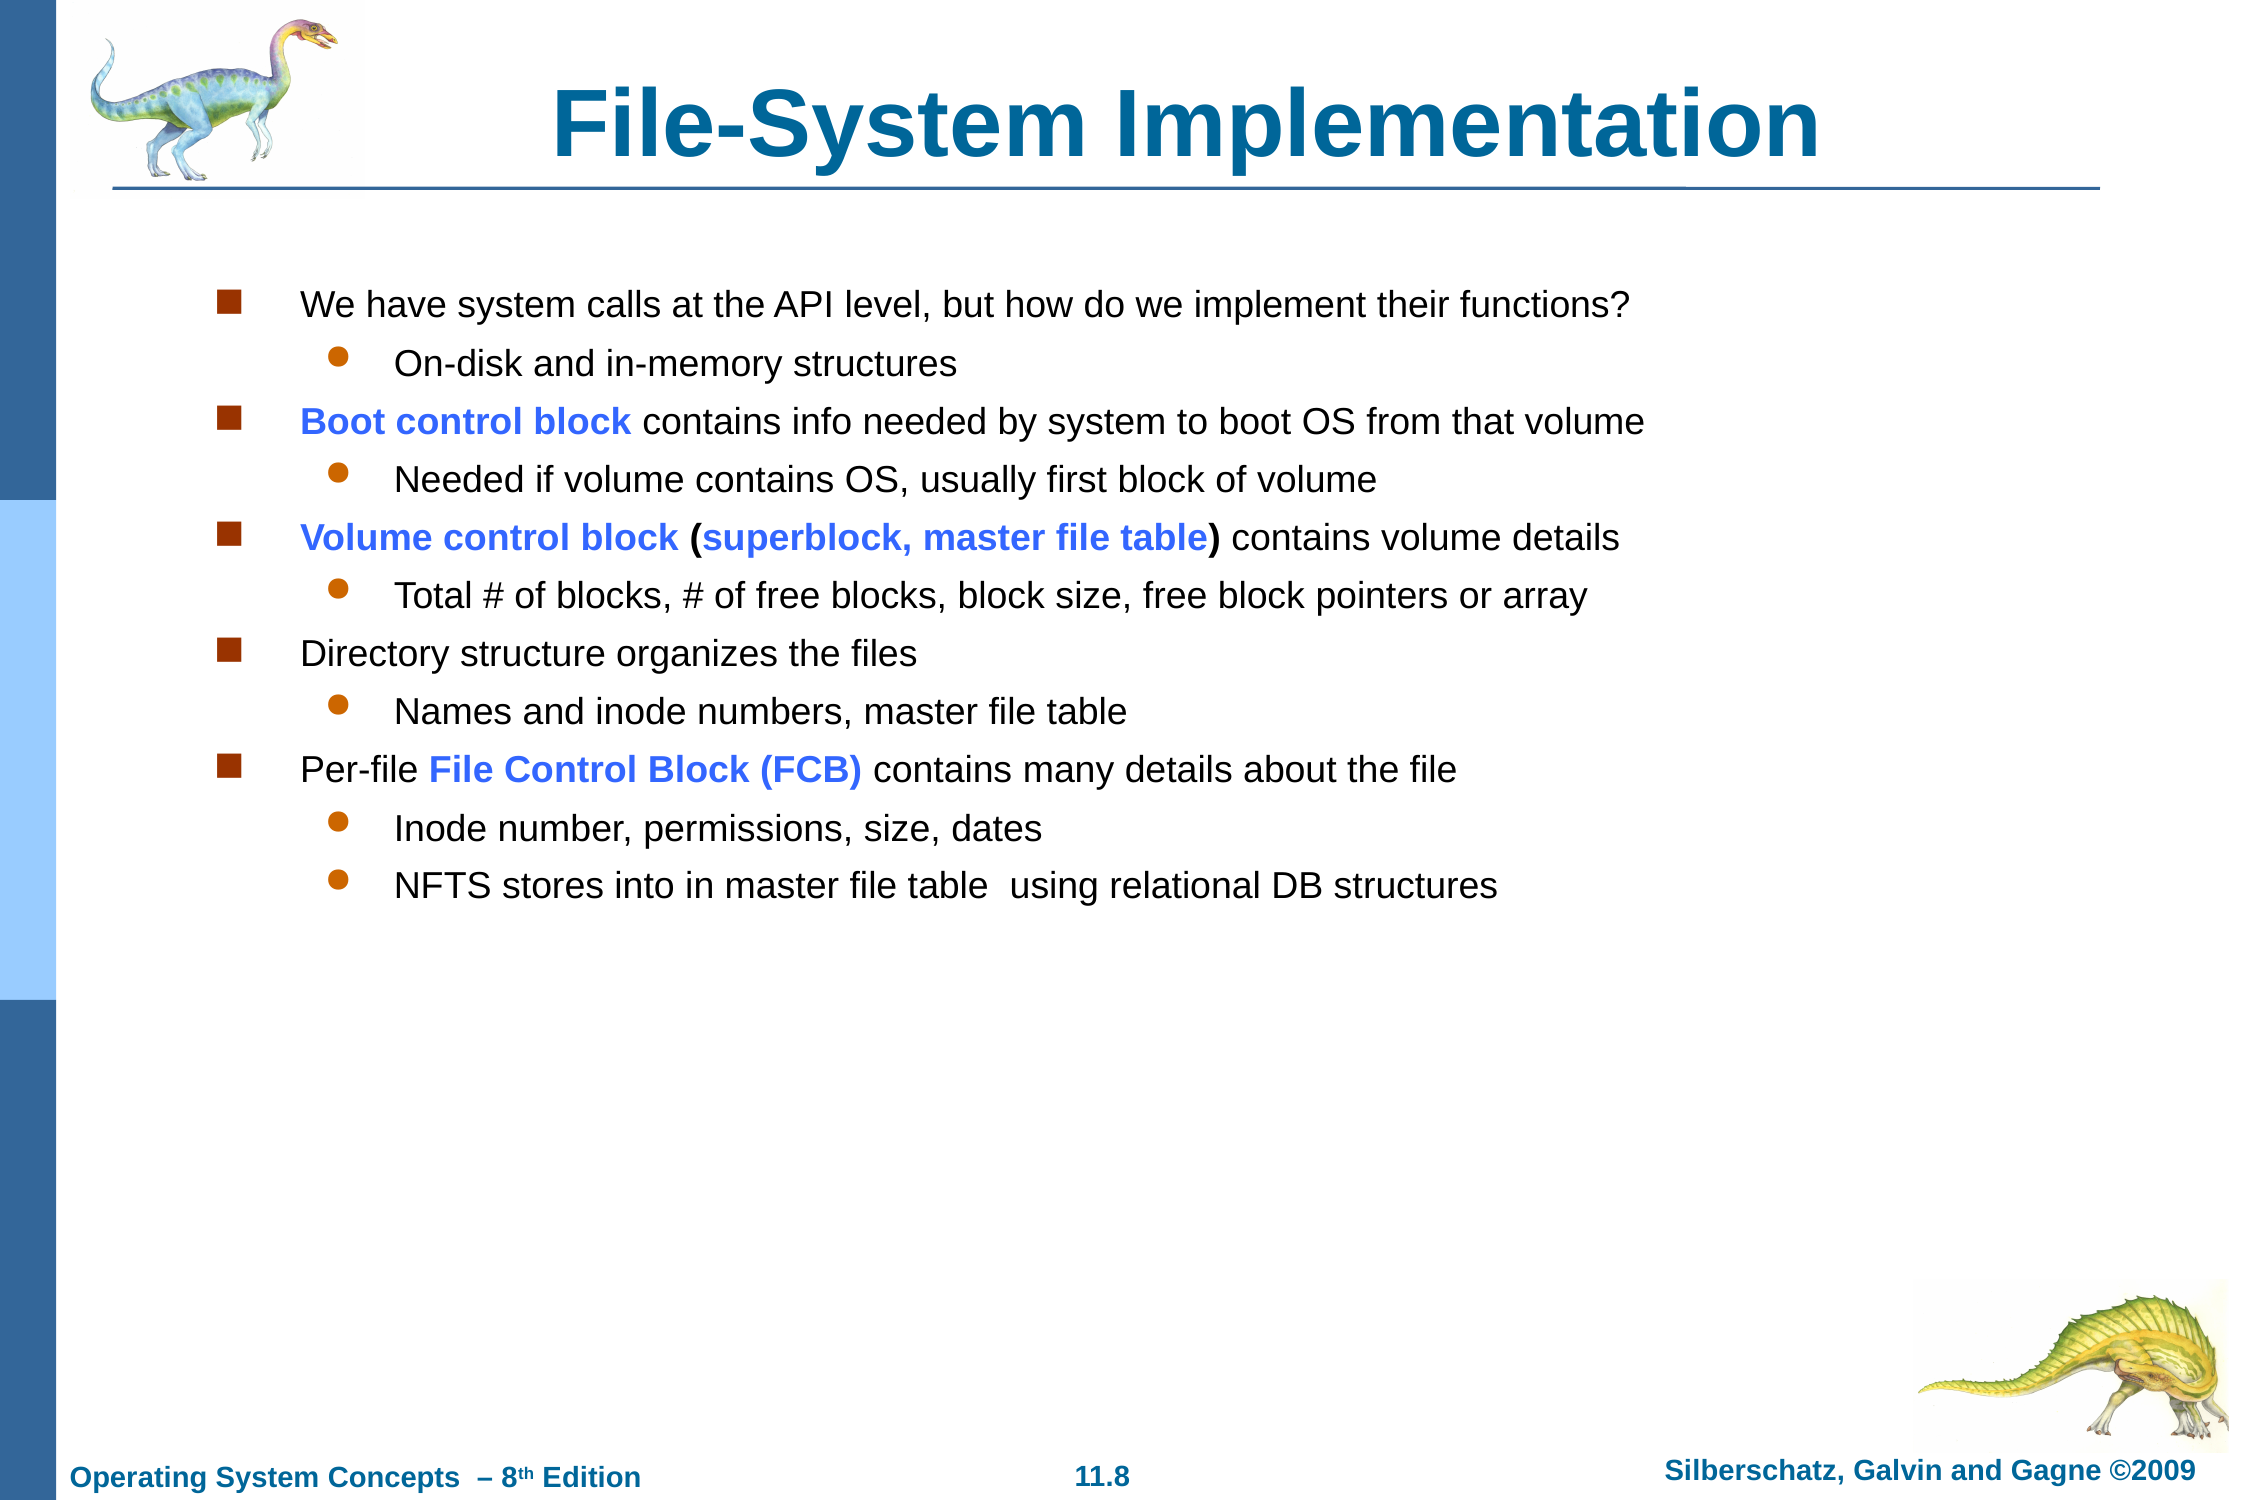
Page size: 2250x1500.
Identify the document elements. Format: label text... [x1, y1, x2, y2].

list We have system calls at the API level, but how do we implement their functions? On-disk and in-memory structures Boot control block contains info needed by system to boot OS from that volume Needed if volume contains OS, usually first block of volume Volume control block (superblock, master file table) contains volume details Total # of blocks, # of free blocks, block size, free block pointers or array Directory structure organizes the files Names and inode numbers, master file table Per-file File Control Block (FCB) contains many details about the file Inode number, permissions, size, dates NFTS stores into in master file table using relational DB structures [198, 269, 2083, 1261]
picture [1913, 1279, 2229, 1453]
picture [70, 0, 365, 199]
title File-System Implementation [236, 60, 2138, 187]
